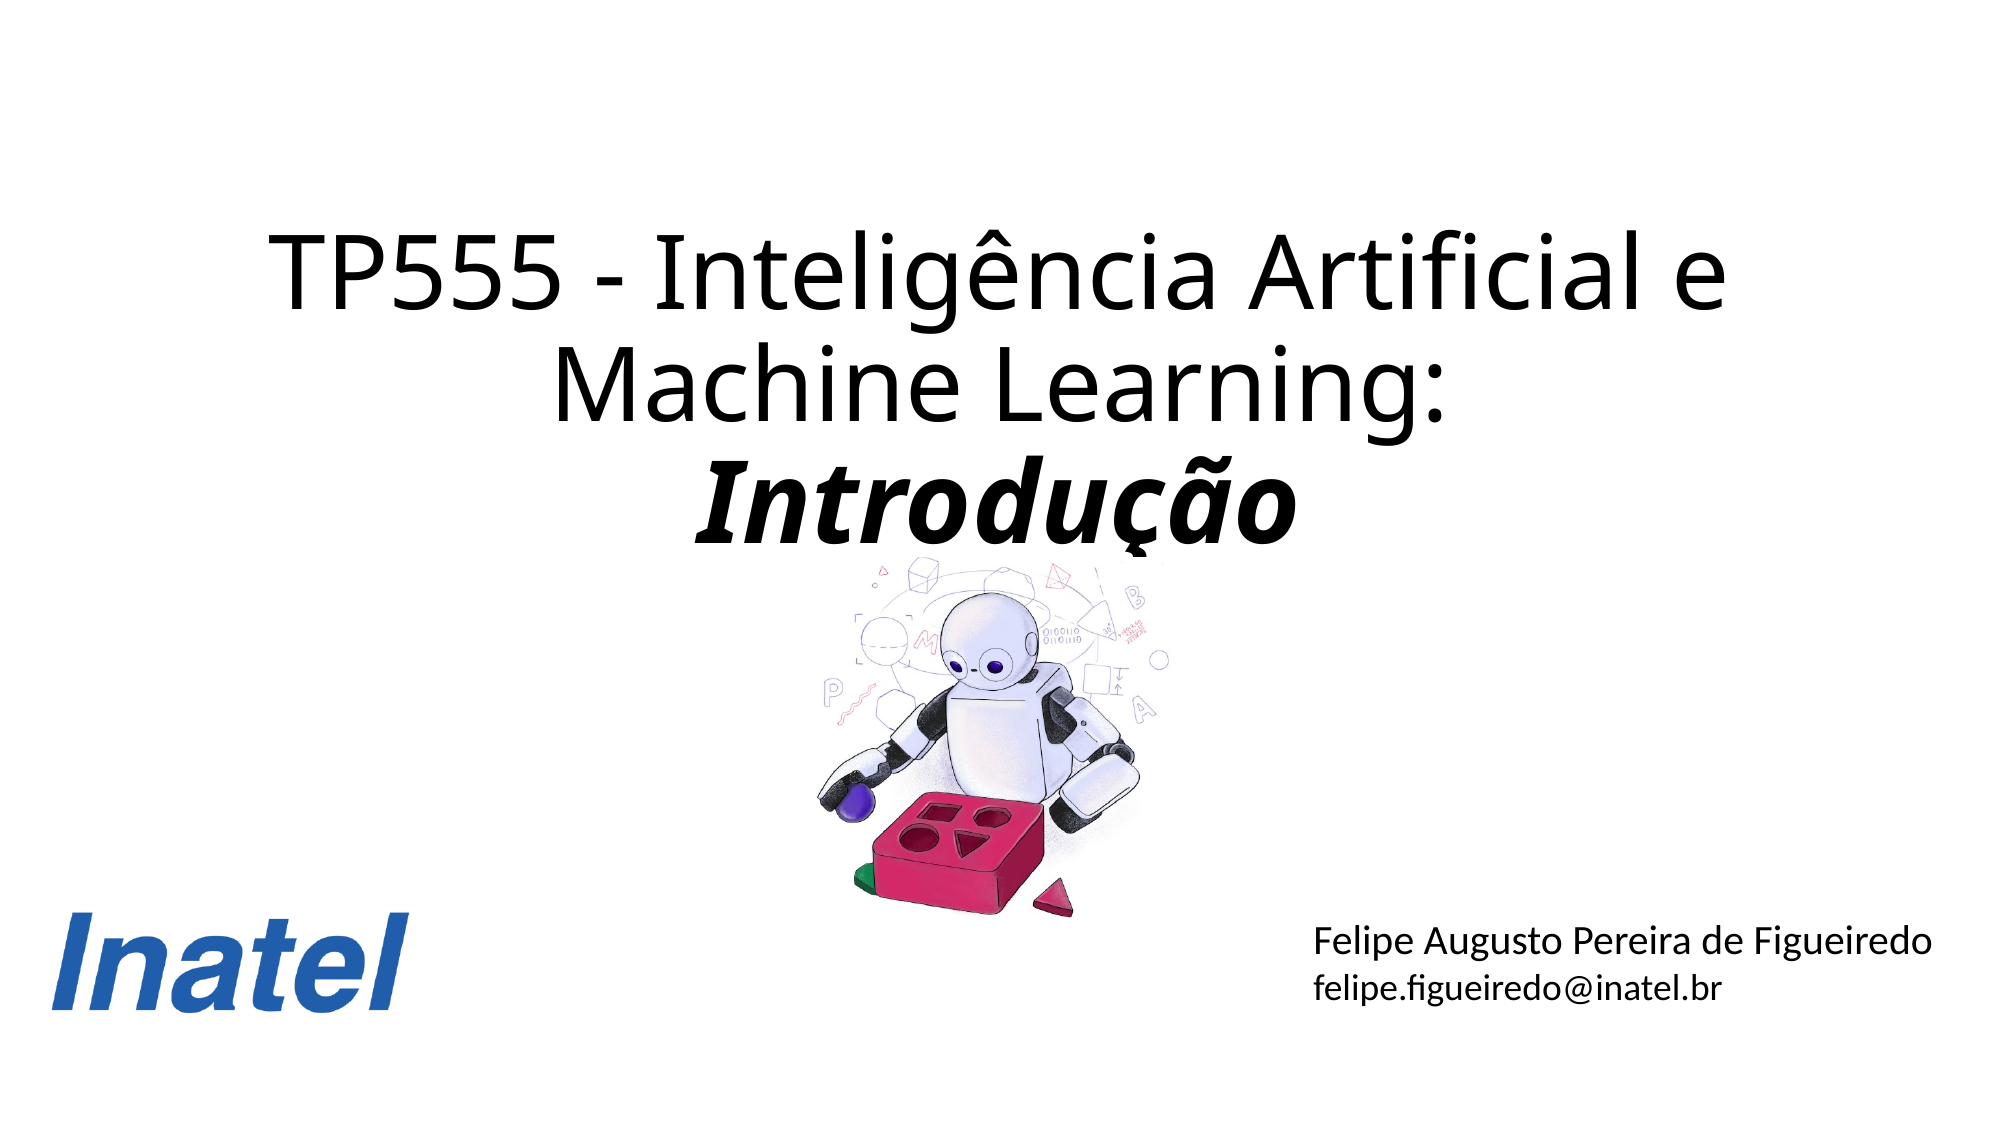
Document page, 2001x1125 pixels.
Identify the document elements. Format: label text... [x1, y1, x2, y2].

text_box Felipe Augusto Pereira de Figueiredo felipe.figueiredo@inatel.br [1298, 905, 1956, 1016]
title TP555 - Inteligência Artificial e Machine Learning: Introdução [249, 134, 1750, 576]
picture [814, 557, 1186, 925]
picture [44, 906, 416, 1018]
